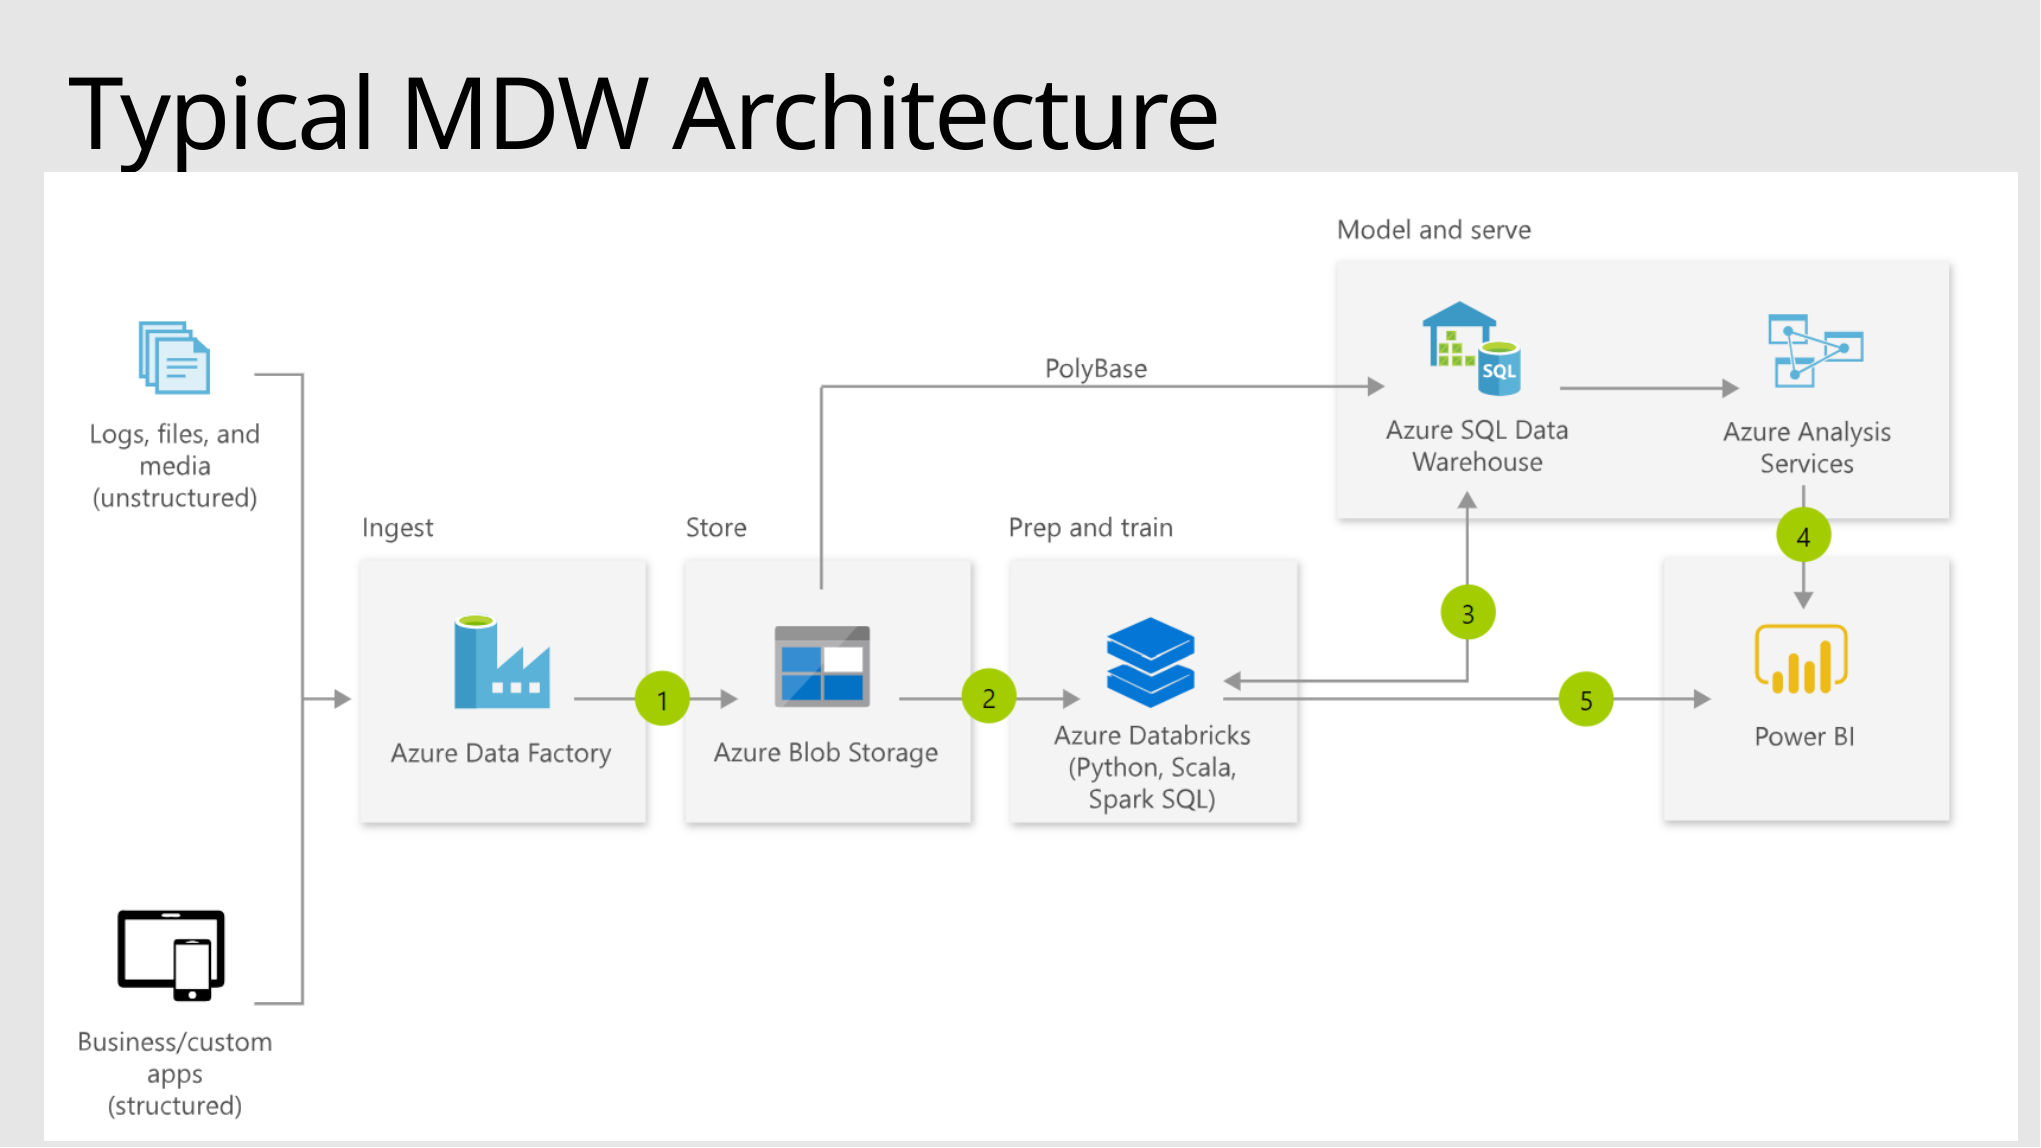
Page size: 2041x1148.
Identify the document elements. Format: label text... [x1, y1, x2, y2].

title Typical MDW Architecture [45, 48, 1996, 171]
picture [44, 171, 2018, 1141]
